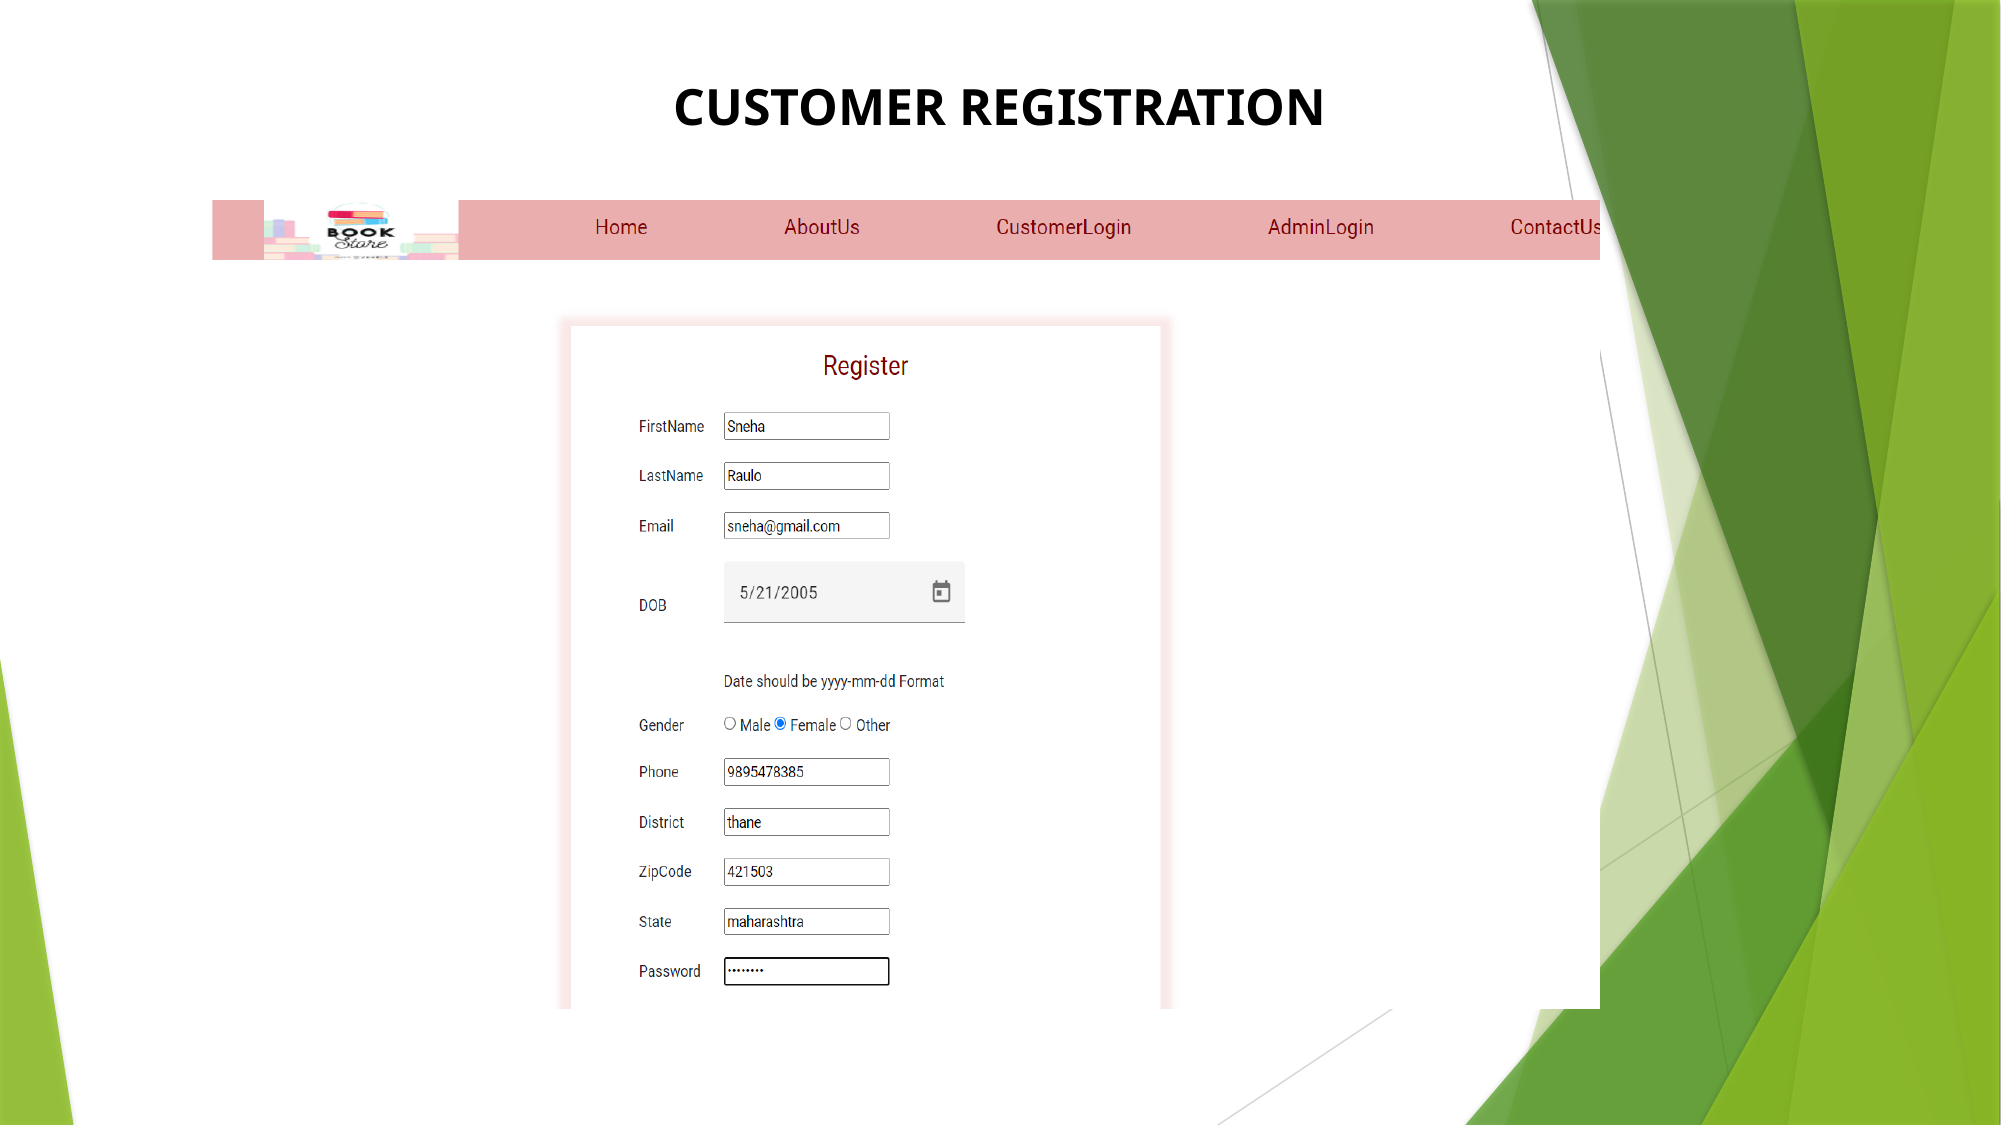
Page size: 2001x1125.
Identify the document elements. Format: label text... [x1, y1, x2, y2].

picture [211, 199, 1601, 1010]
text_box CUSTOMER REGISTRATION [659, 68, 1341, 144]
